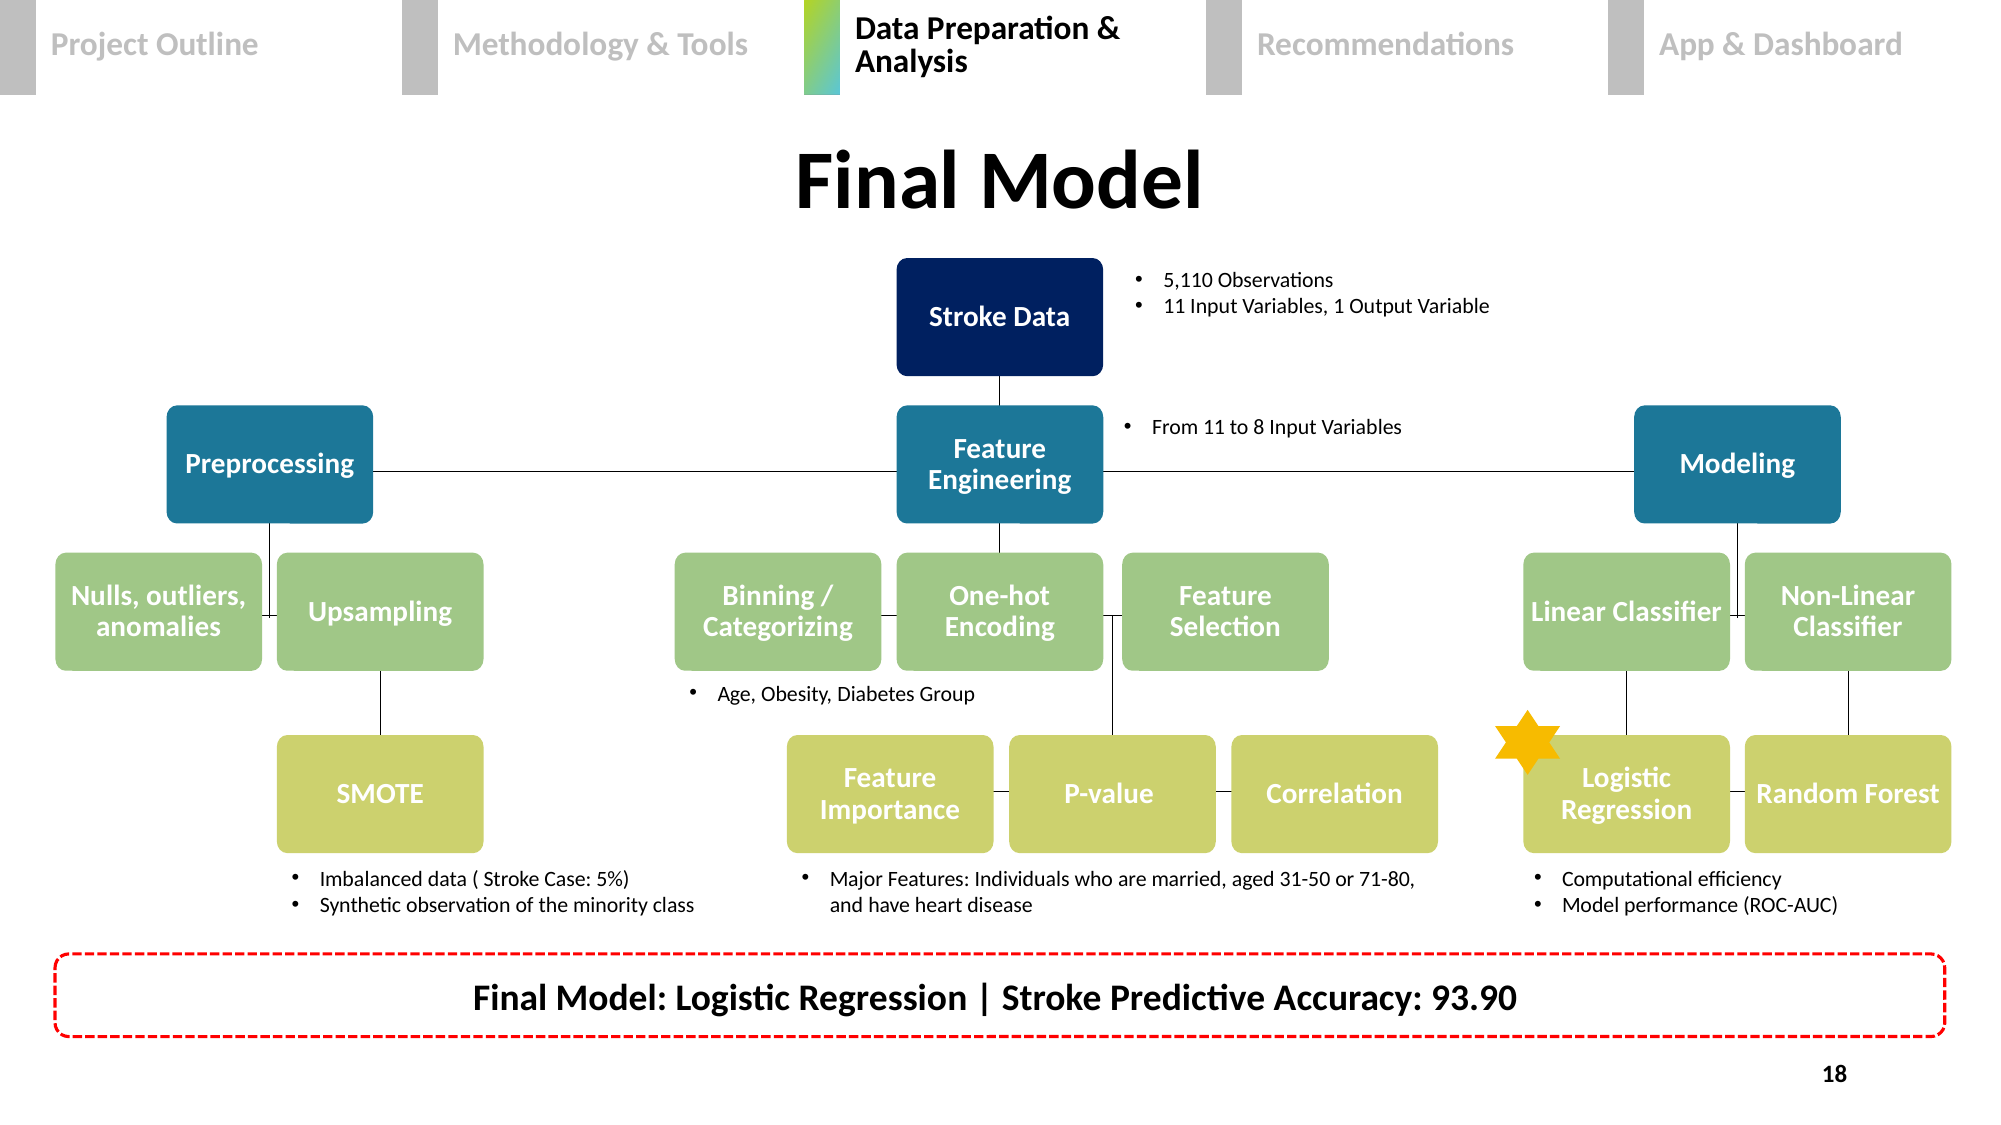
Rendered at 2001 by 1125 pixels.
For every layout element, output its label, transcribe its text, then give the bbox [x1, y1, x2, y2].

table_header [0, 0, 36, 95]
text_box Feature Engineering [1001, 404, 1105, 471]
table_header Methodology & Tools [438, 0, 804, 95]
text_box One-hot Encoding [895, 551, 999, 615]
text_box Logistic Regression [1522, 734, 1732, 855]
text_box Feature Selection [1121, 551, 1330, 672]
text_box Binning / Categorizing [673, 551, 883, 672]
text_box Preprocessing [165, 404, 375, 525]
text_box Feature Engineering [895, 472, 999, 525]
table_header Project Outline [36, 0, 402, 95]
table_header App & Dashboard [1644, 0, 2000, 95]
text_box Upsampling [275, 551, 485, 672]
text_box Major Features: Individuals who are married, aged 31-50 or 71-80, and have heart disease [786, 856, 1439, 924]
table_header Recommendations [1242, 0, 1608, 95]
text_box 5,110 Observations 11 Input Variables, 1 Output Variable [1120, 258, 1505, 326]
text_box Non-Linear Classifier [1743, 551, 1953, 672]
text_box Nulls, outliers, anomalies [54, 551, 264, 672]
table_header [402, 0, 438, 95]
text_box Imbalanced data ( Stroke Case: 5%) Synthetic observation of the minority class [276, 856, 786, 924]
text_box Feature Importance [785, 734, 995, 855]
text_box One-hot Encoding [895, 616, 1105, 672]
title Final Model [137, 127, 1863, 234]
text_box One-hot Encoding [1001, 551, 1105, 615]
text_box P-value [1008, 792, 1217, 855]
text_box Linear Classifier [1522, 551, 1732, 672]
text_box Final Model: Logistic Regression | Stroke Predictive Accuracy: 93.90 [54, 952, 1946, 1038]
text_box Feature Engineering [895, 404, 999, 471]
table_header Data Preparation & Analysis [840, 0, 1206, 95]
text_box P-value [1008, 734, 1217, 791]
text_box Modeling [1633, 404, 1842, 525]
text_box Random Forest [1743, 734, 1953, 855]
table_header [1206, 0, 1242, 95]
table_header [804, 0, 840, 95]
table_header [1608, 0, 1644, 95]
text_box Correlation [1230, 734, 1440, 855]
text_box Stroke Data [895, 257, 1105, 378]
slide_number 17 [1412, 1042, 1863, 1103]
text_box Age, Obesity, Diabetes Group [674, 672, 1032, 713]
text_box From 11 to 8 Input Variables [1109, 405, 1467, 447]
text_box SMOTE [275, 734, 485, 855]
text_box Computational efficiency Model performance (ROC-AUC) [1519, 856, 1952, 924]
text_box Feature Engineering [1001, 472, 1105, 525]
text_box [1493, 708, 1562, 777]
